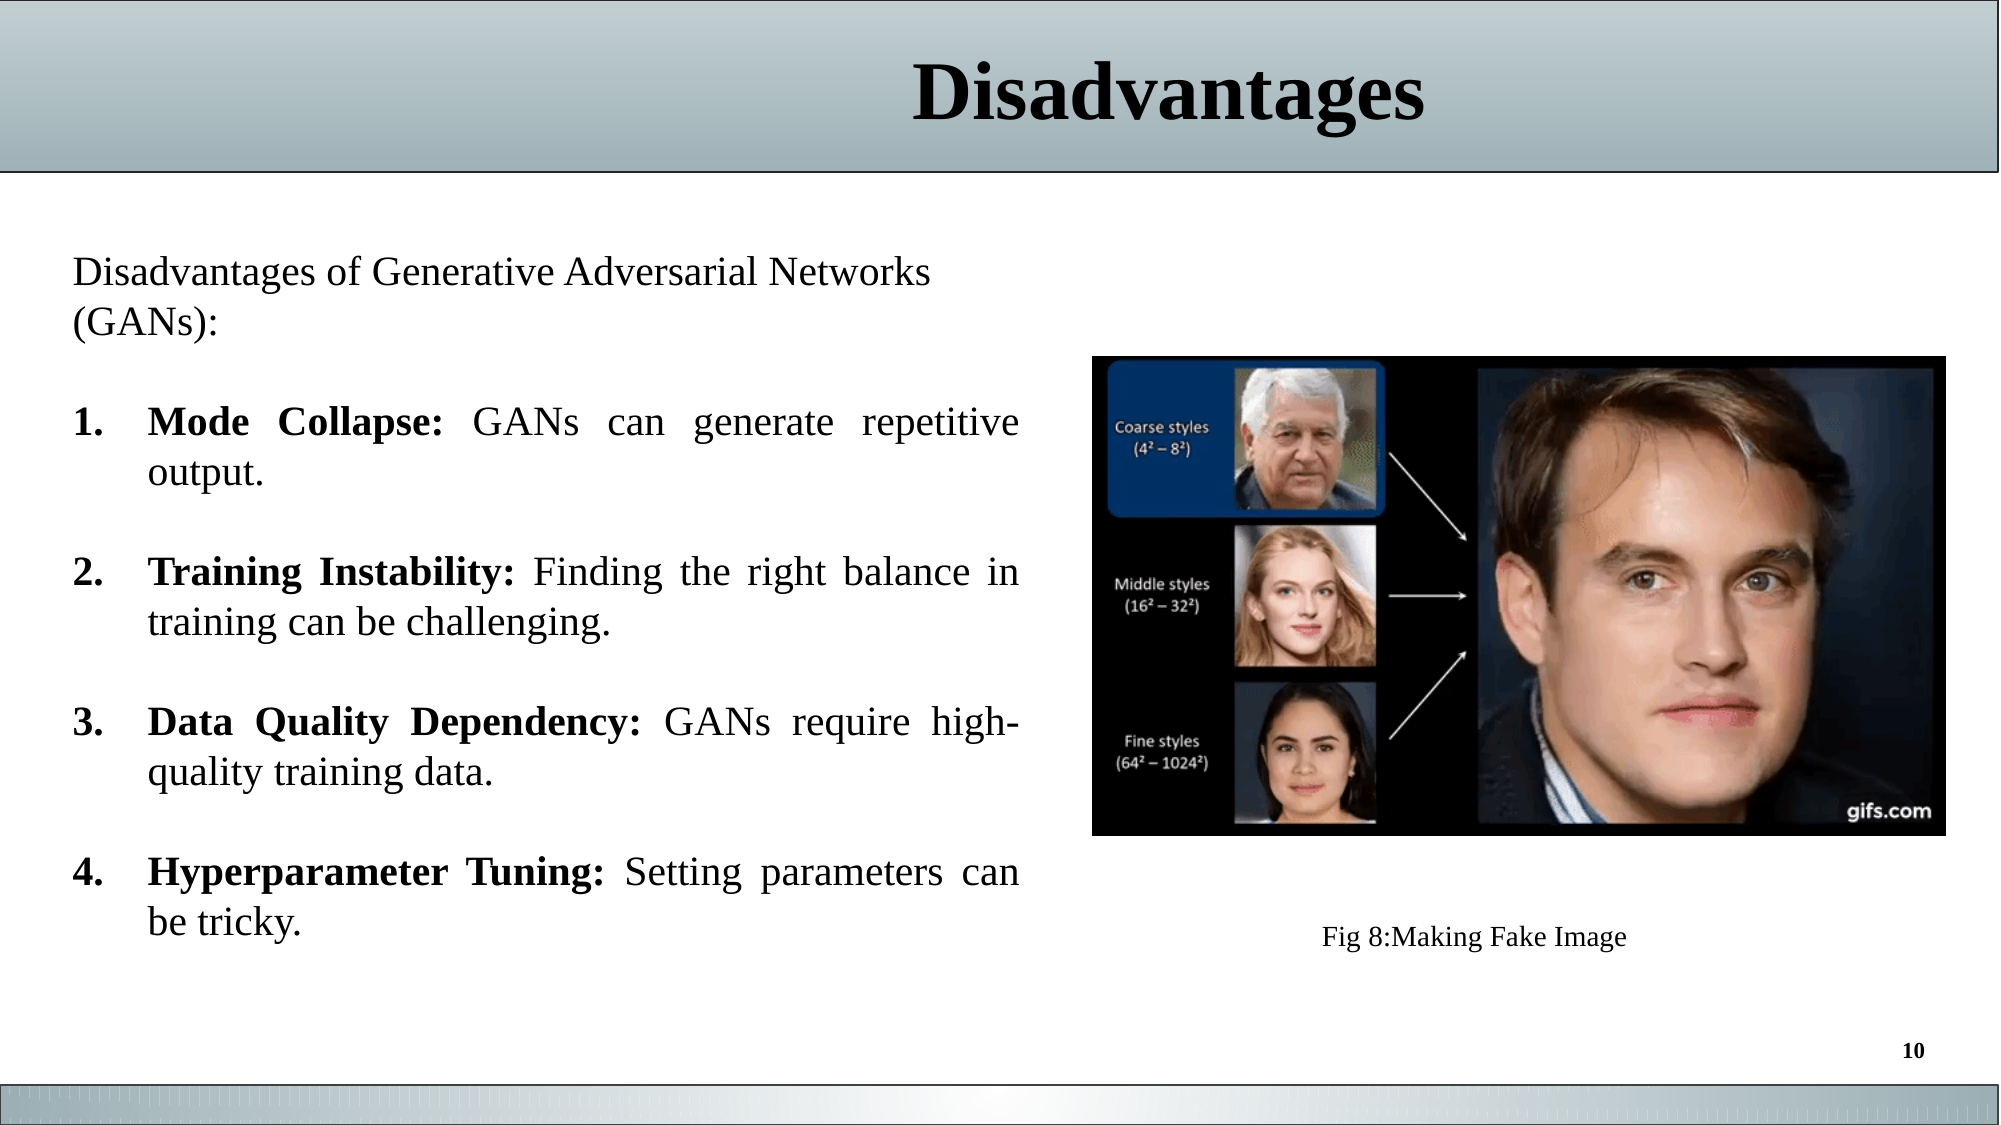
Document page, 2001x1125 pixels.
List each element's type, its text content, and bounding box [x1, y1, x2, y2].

text_box Disadvantages of Generative Adversarial Networks (GANs): Mode Collapse: GANs can generate repetitive output. Training Instability: Finding the right balance in training can be challenging. Data Quality Dependency: GANs require high-quality training data. Hyperparameter Tuning: Setting parameters can be tricky. [57, 236, 1035, 1002]
picture [1092, 356, 1946, 836]
text_box Disadvantages [0, 0, 1999, 173]
text_box [0, 1084, 1999, 1125]
text_box Fig 8:Making Fake Image [1307, 909, 1884, 960]
slide_number 10 [1883, 1019, 1944, 1080]
